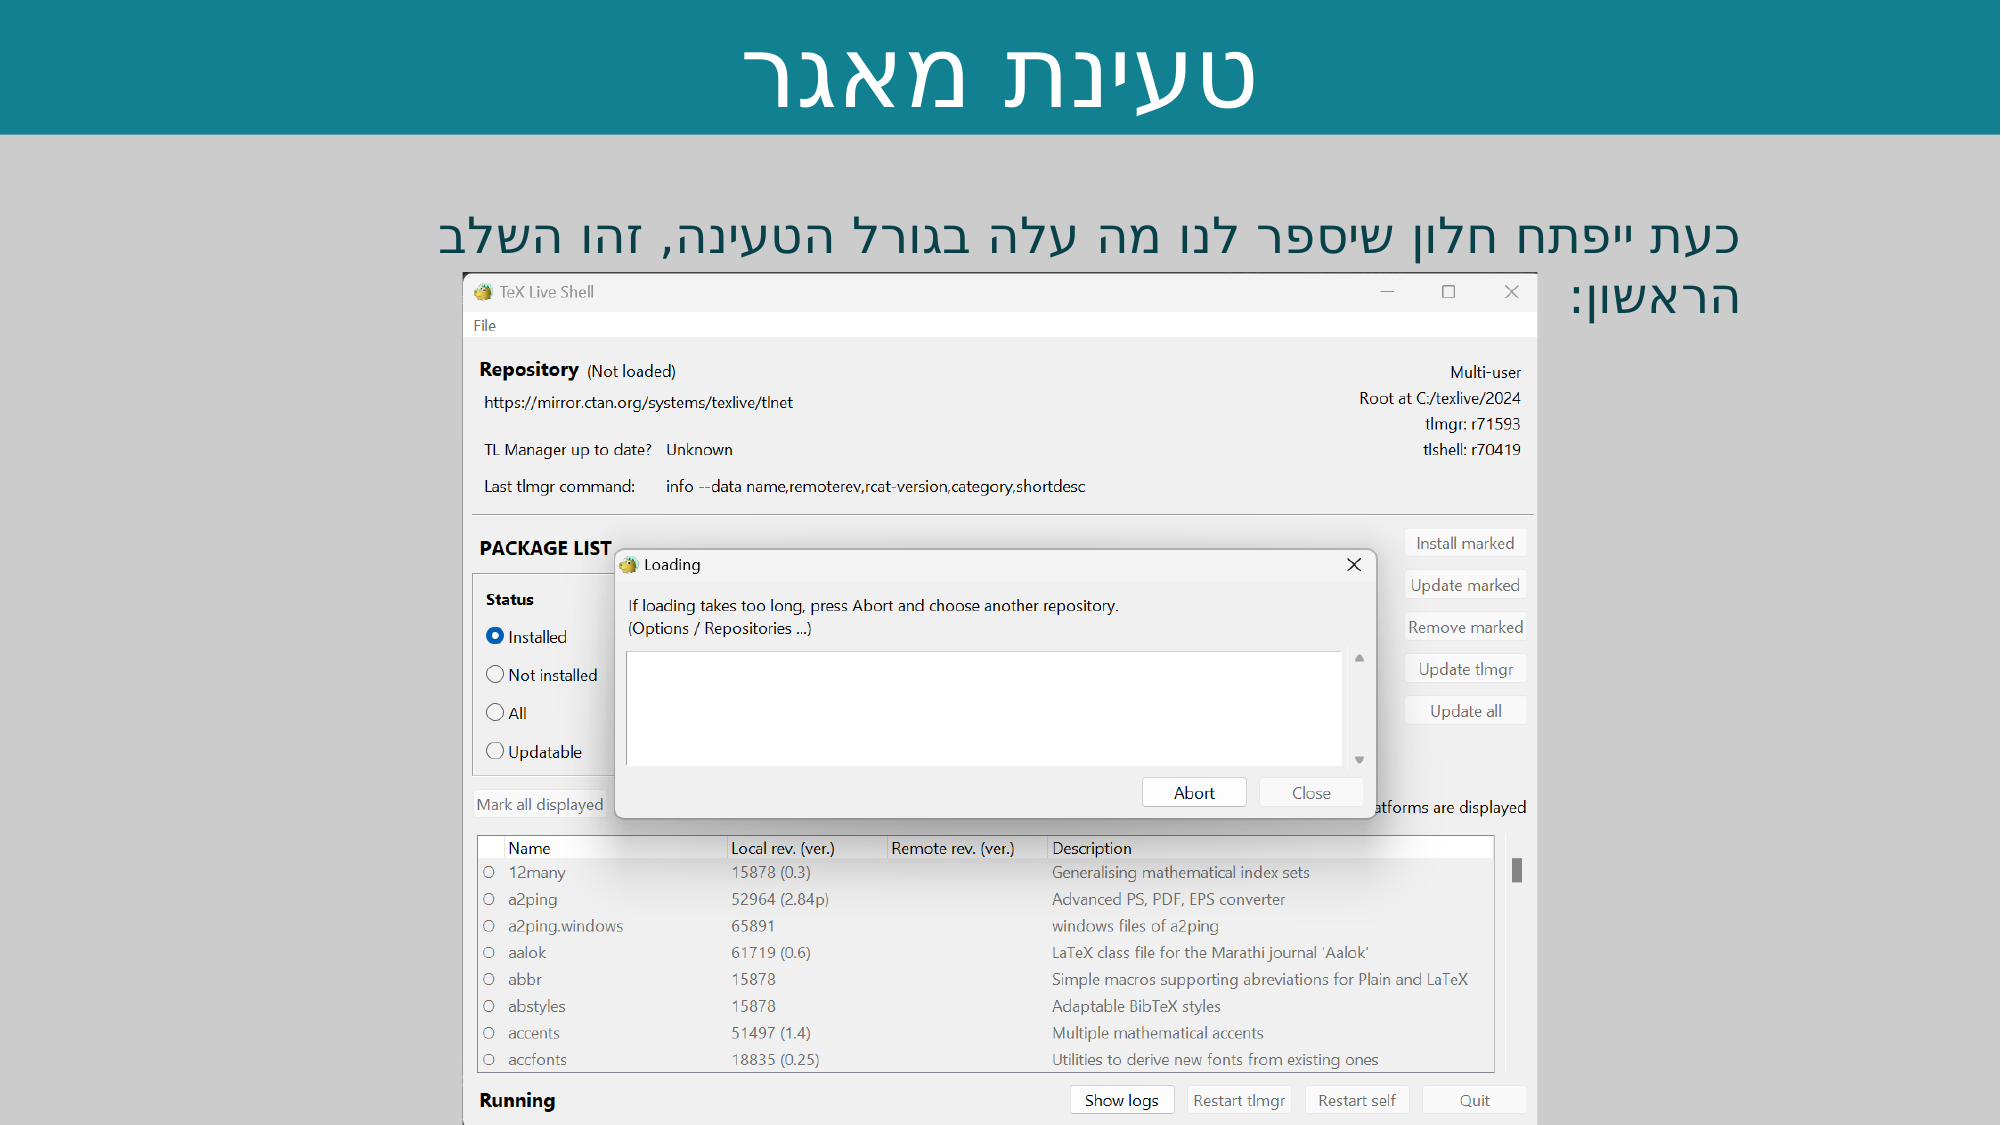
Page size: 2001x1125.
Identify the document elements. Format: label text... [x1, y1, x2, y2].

text_box כעת ייפתח חלון שיספר לנו מה עלה בגורל הטעינה, זהו השלב הראשון: [243, 136, 1757, 331]
picture [462, 272, 1538, 1125]
text_box טעינת מאגר [0, 0, 2000, 135]
